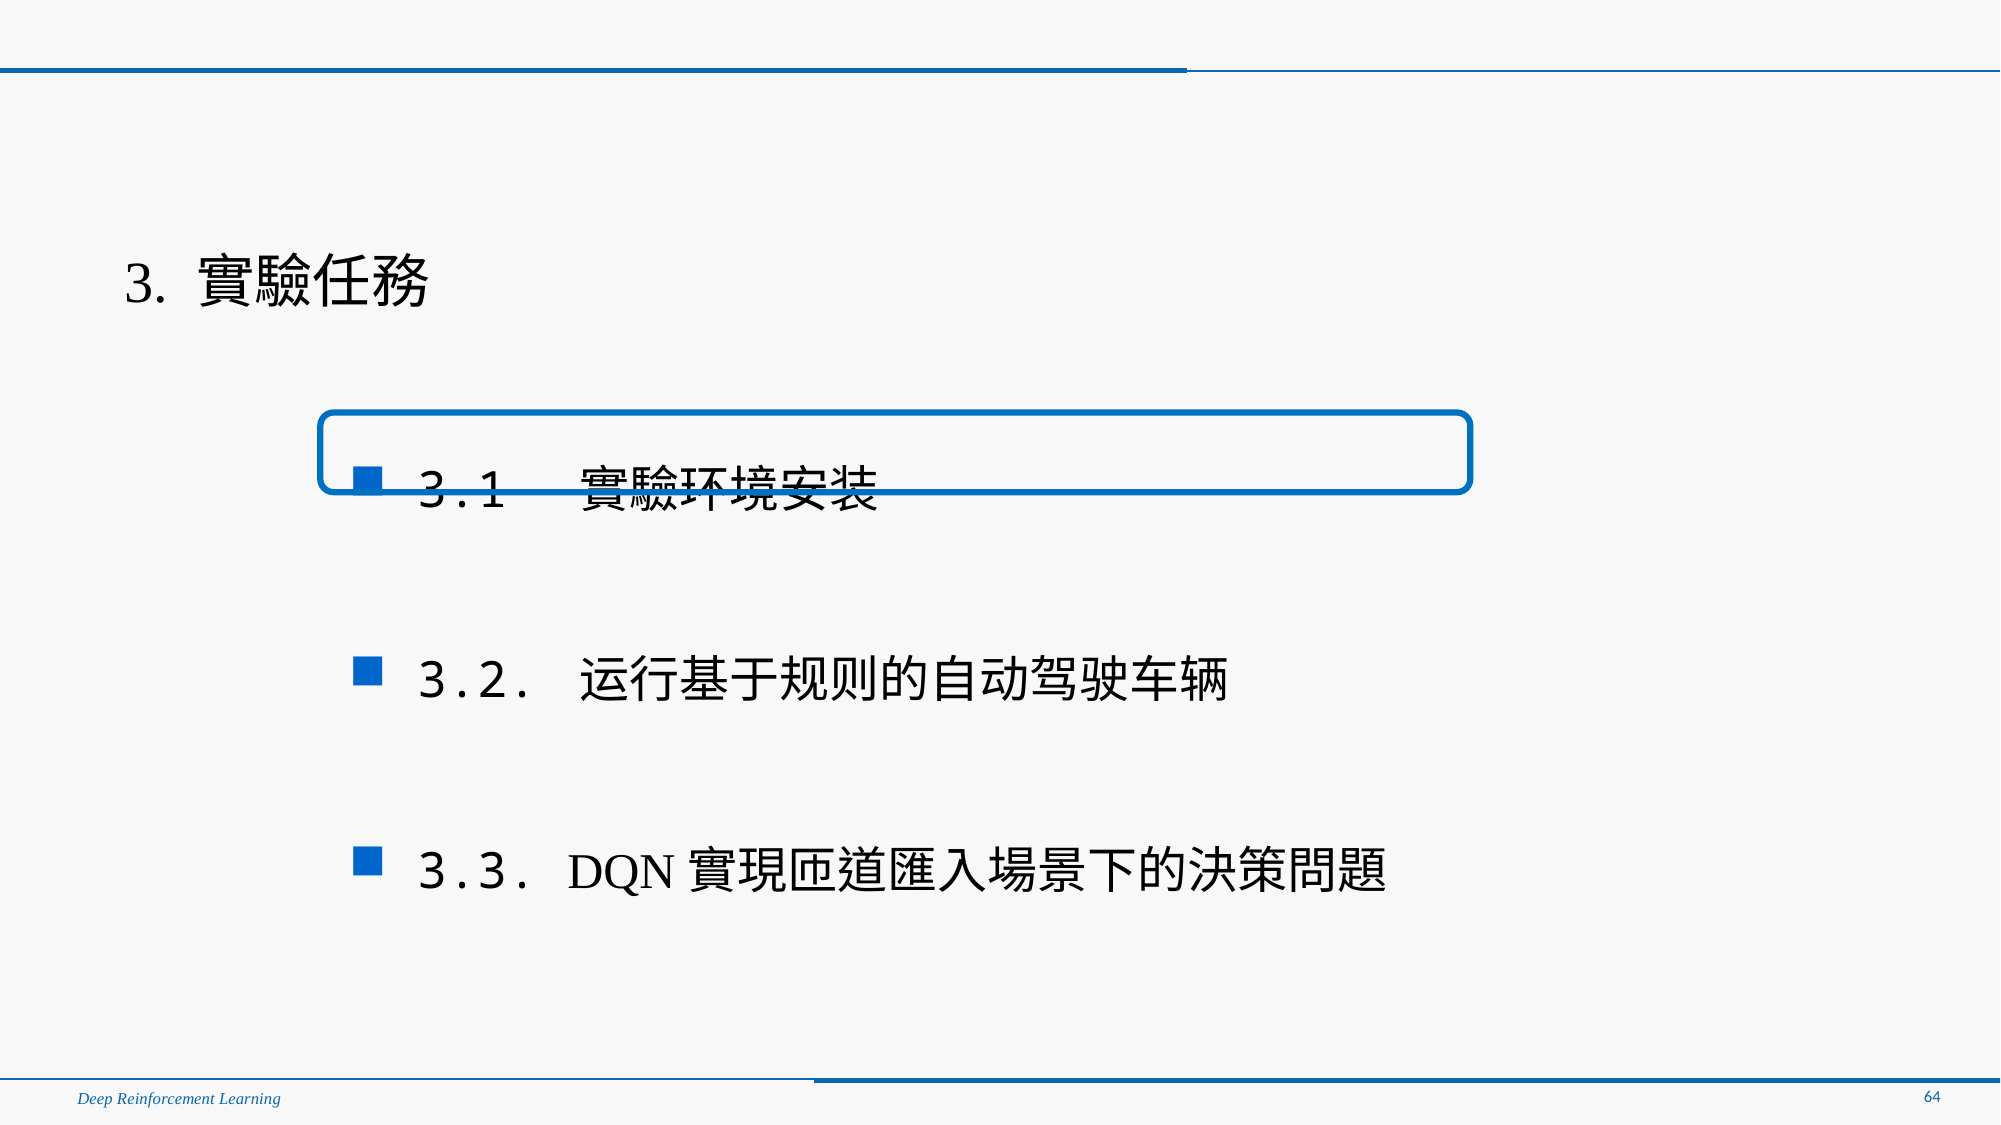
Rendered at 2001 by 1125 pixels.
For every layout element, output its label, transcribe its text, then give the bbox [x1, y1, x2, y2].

list 3. 實驗任務 3.1 實驗环境安装 3.2. 运行基于规则的自动驾驶车辆 3.3. DQN實現匝道匯入場景下的決策問題 [109, 201, 1974, 1048]
slide_number 64 [1890, 1078, 1974, 1111]
text_box [319, 411, 1472, 494]
